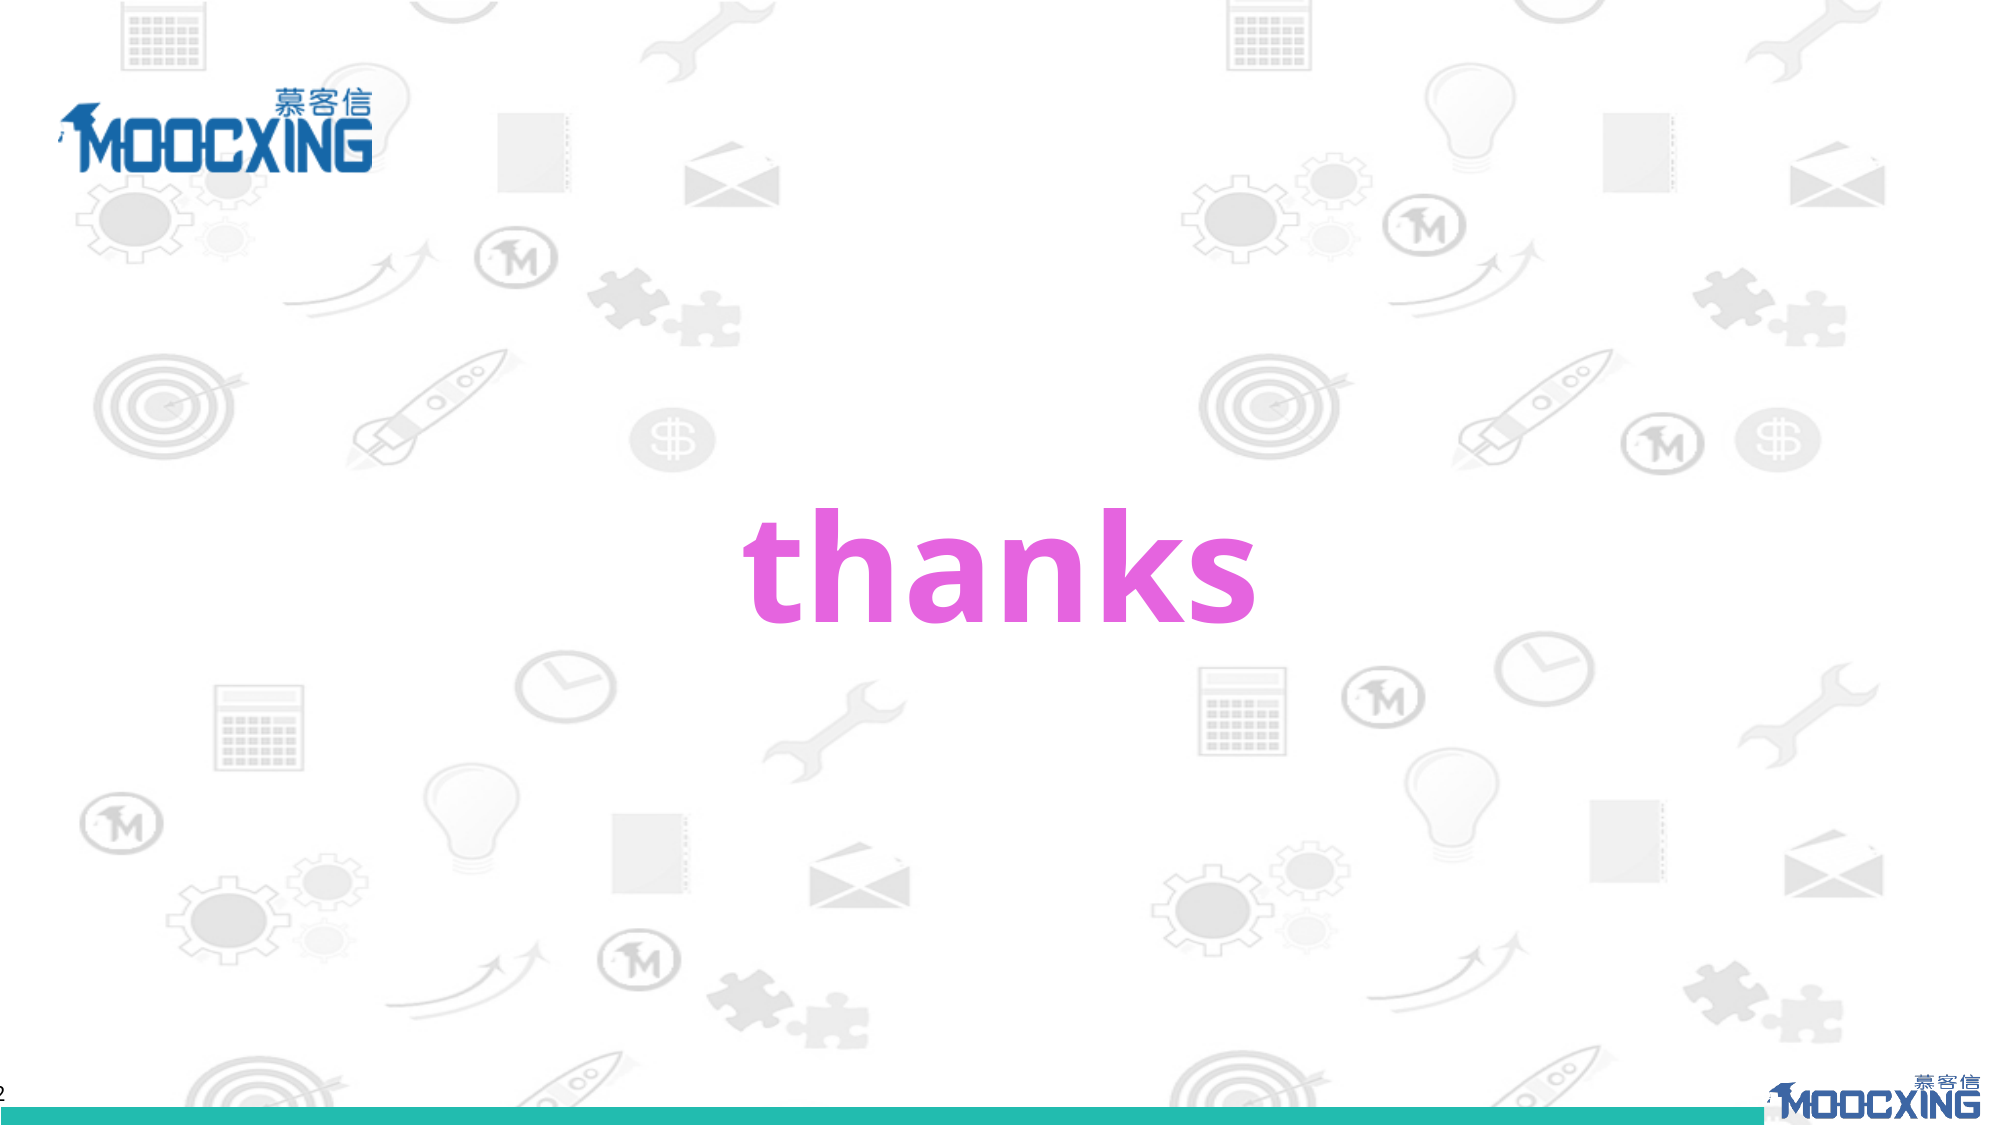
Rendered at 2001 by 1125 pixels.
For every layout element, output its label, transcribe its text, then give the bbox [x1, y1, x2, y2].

text_box thanks [725, 464, 1275, 660]
picture [0, 0, 2000, 1125]
